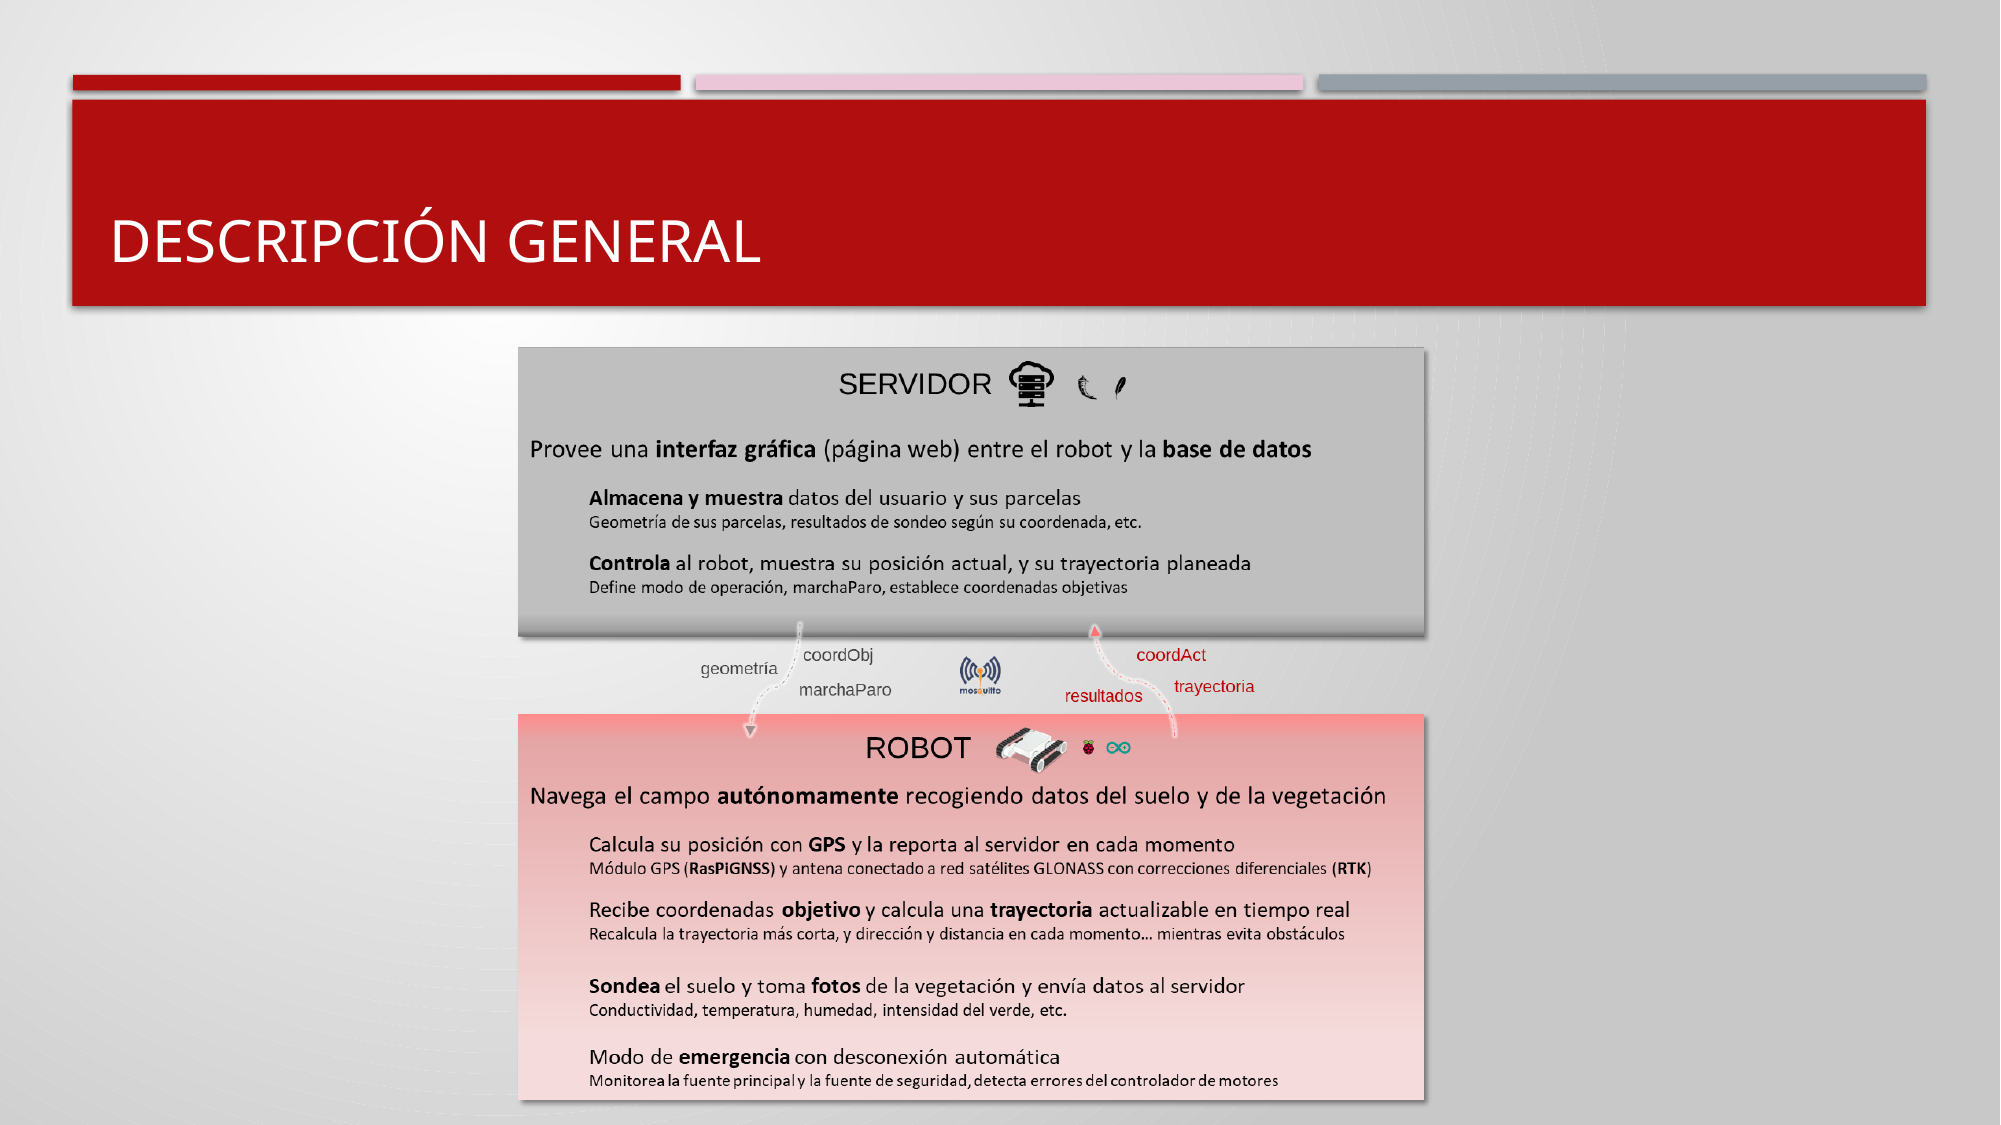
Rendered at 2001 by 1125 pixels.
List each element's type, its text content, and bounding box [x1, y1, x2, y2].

title Descripción general [94, 119, 1904, 282]
picture [512, 344, 1454, 1125]
